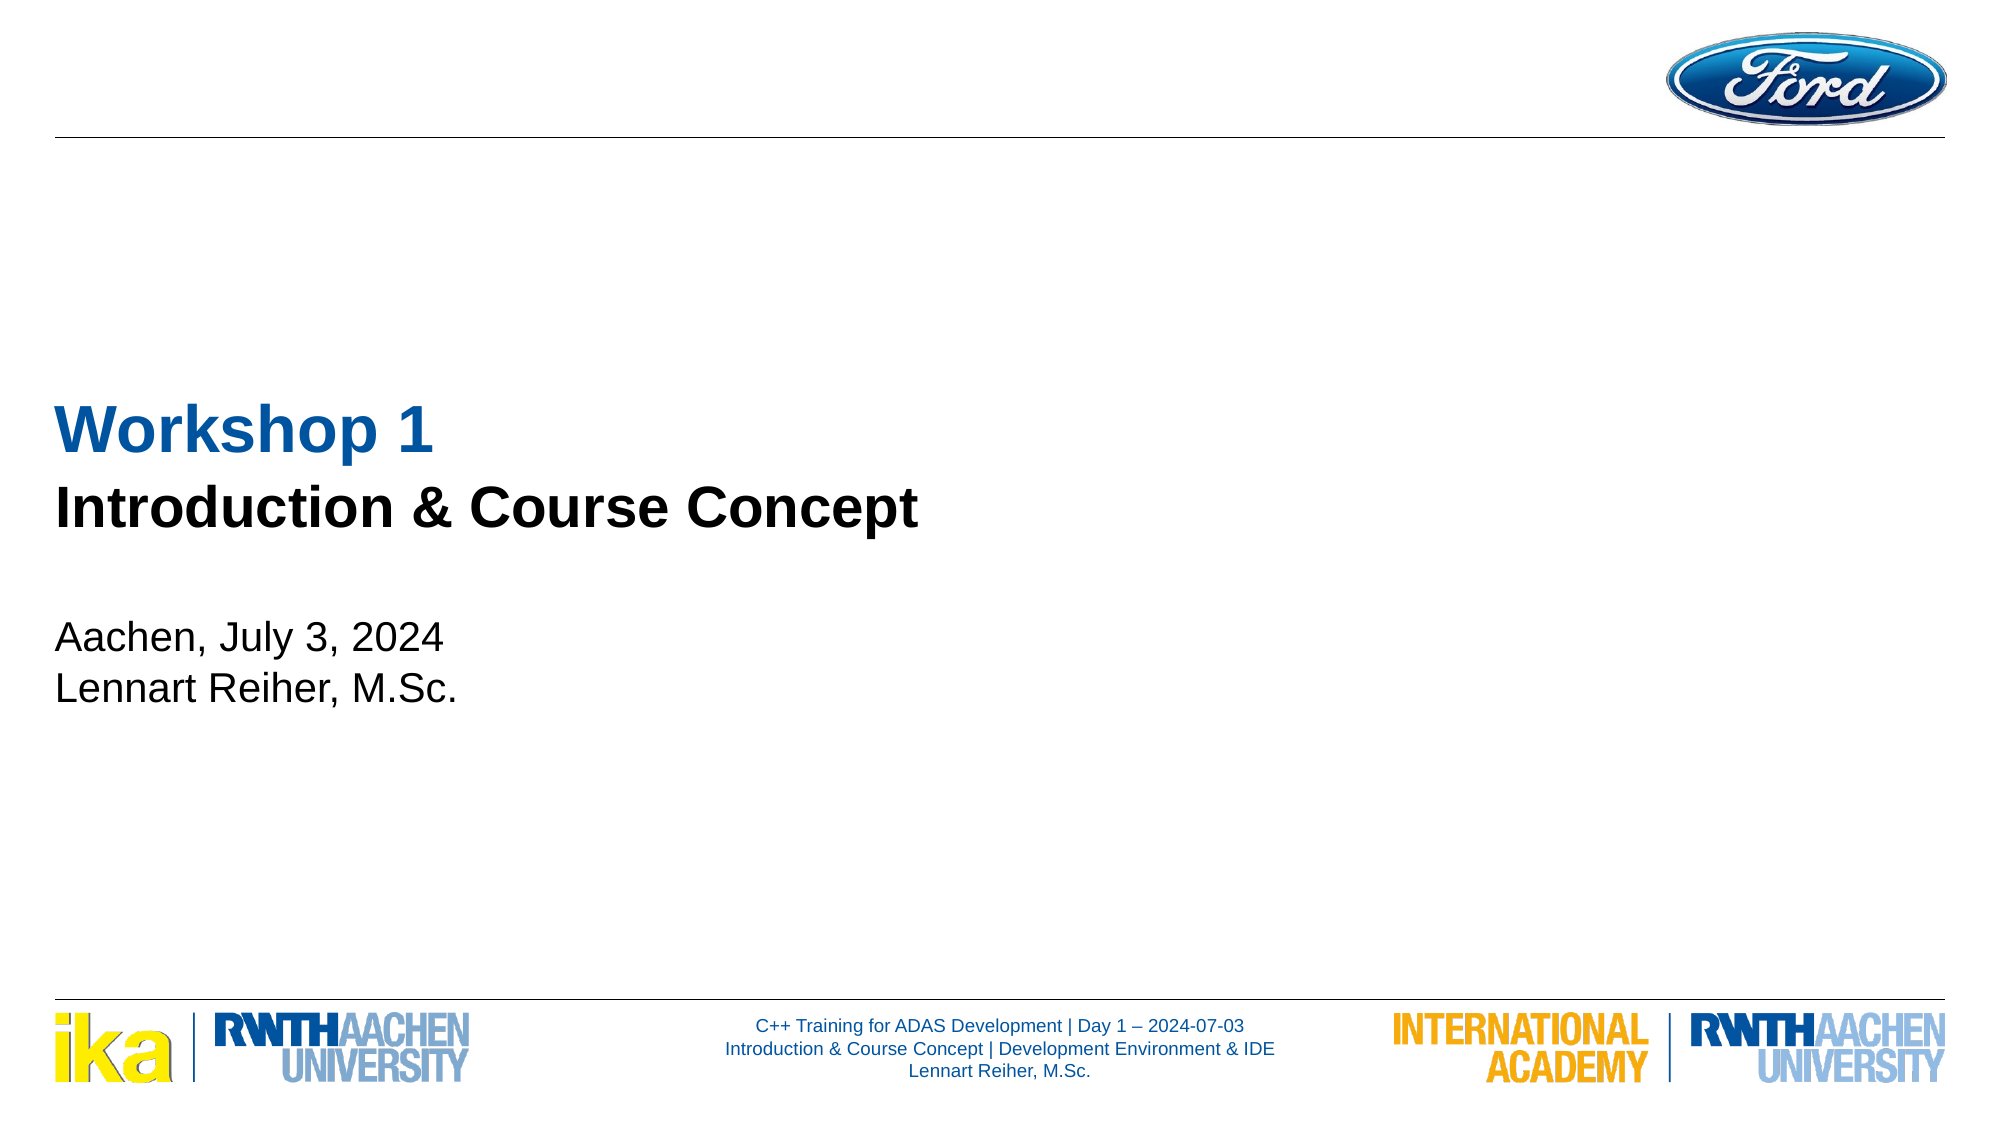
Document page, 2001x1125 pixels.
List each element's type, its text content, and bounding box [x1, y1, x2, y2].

picture [55, 1012, 469, 1083]
list Introduction & Course Concept [55, 469, 1946, 539]
list Workshop 1 [54, 385, 1945, 468]
picture [1394, 1012, 1945, 1083]
list Aachen, July 3, 2024 [54, 609, 1945, 657]
list Lennart Reiher, M.Sc. [54, 661, 1946, 709]
picture [1666, 32, 1947, 126]
